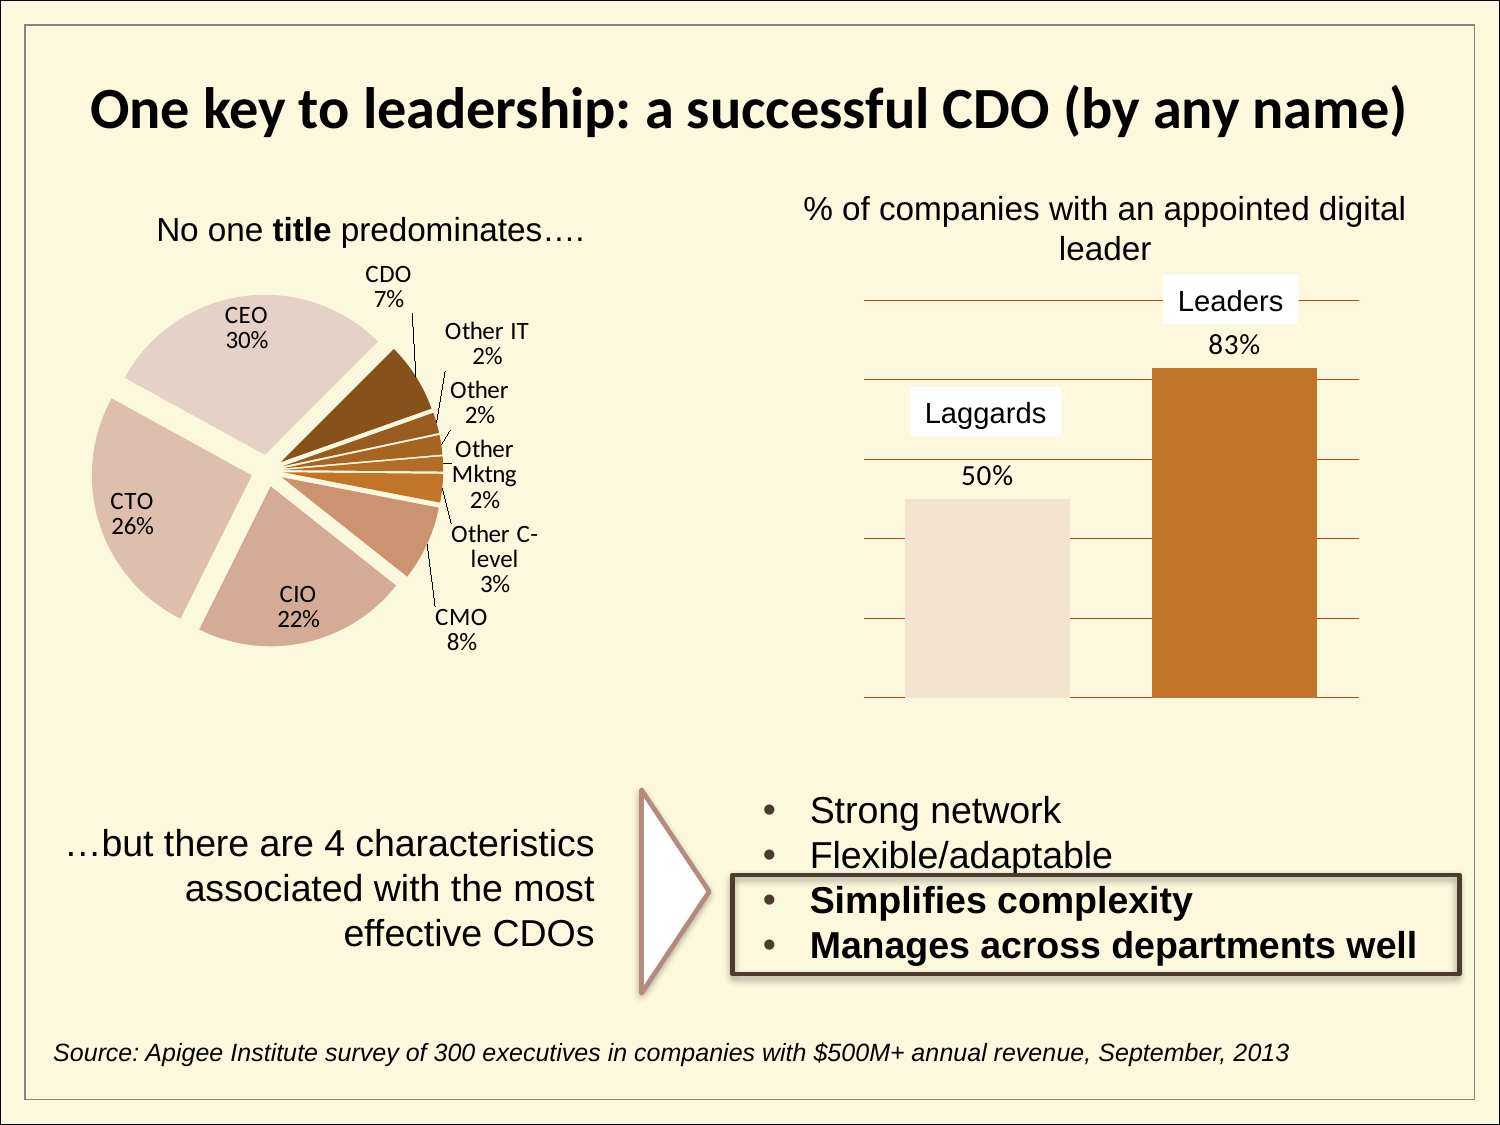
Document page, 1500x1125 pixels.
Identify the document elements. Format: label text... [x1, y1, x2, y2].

text_box Strong network Flexible/adaptable Simplifies complexity Manages across departments well [747, 779, 1433, 873]
text_box …but there are 4 characteristics associated with the most effective CDOs [37, 811, 622, 962]
text_box % of companies with an appointed digital leader [774, 179, 1436, 275]
chart [799, 299, 1390, 728]
text_box [732, 874, 1460, 975]
text_box No one title predominates…. [40, 200, 701, 255]
text_box Source: Apigee Institute survey of 300 executives in companies with $500M+ annual revenue, September, 2013 [38, 1029, 1308, 1074]
text_box One key to leadership: a successful CDO (by any name) [75, 62, 1475, 148]
text_box Leaders [1163, 275, 1299, 298]
text_box [640, 789, 710, 994]
chart [62, 249, 679, 701]
